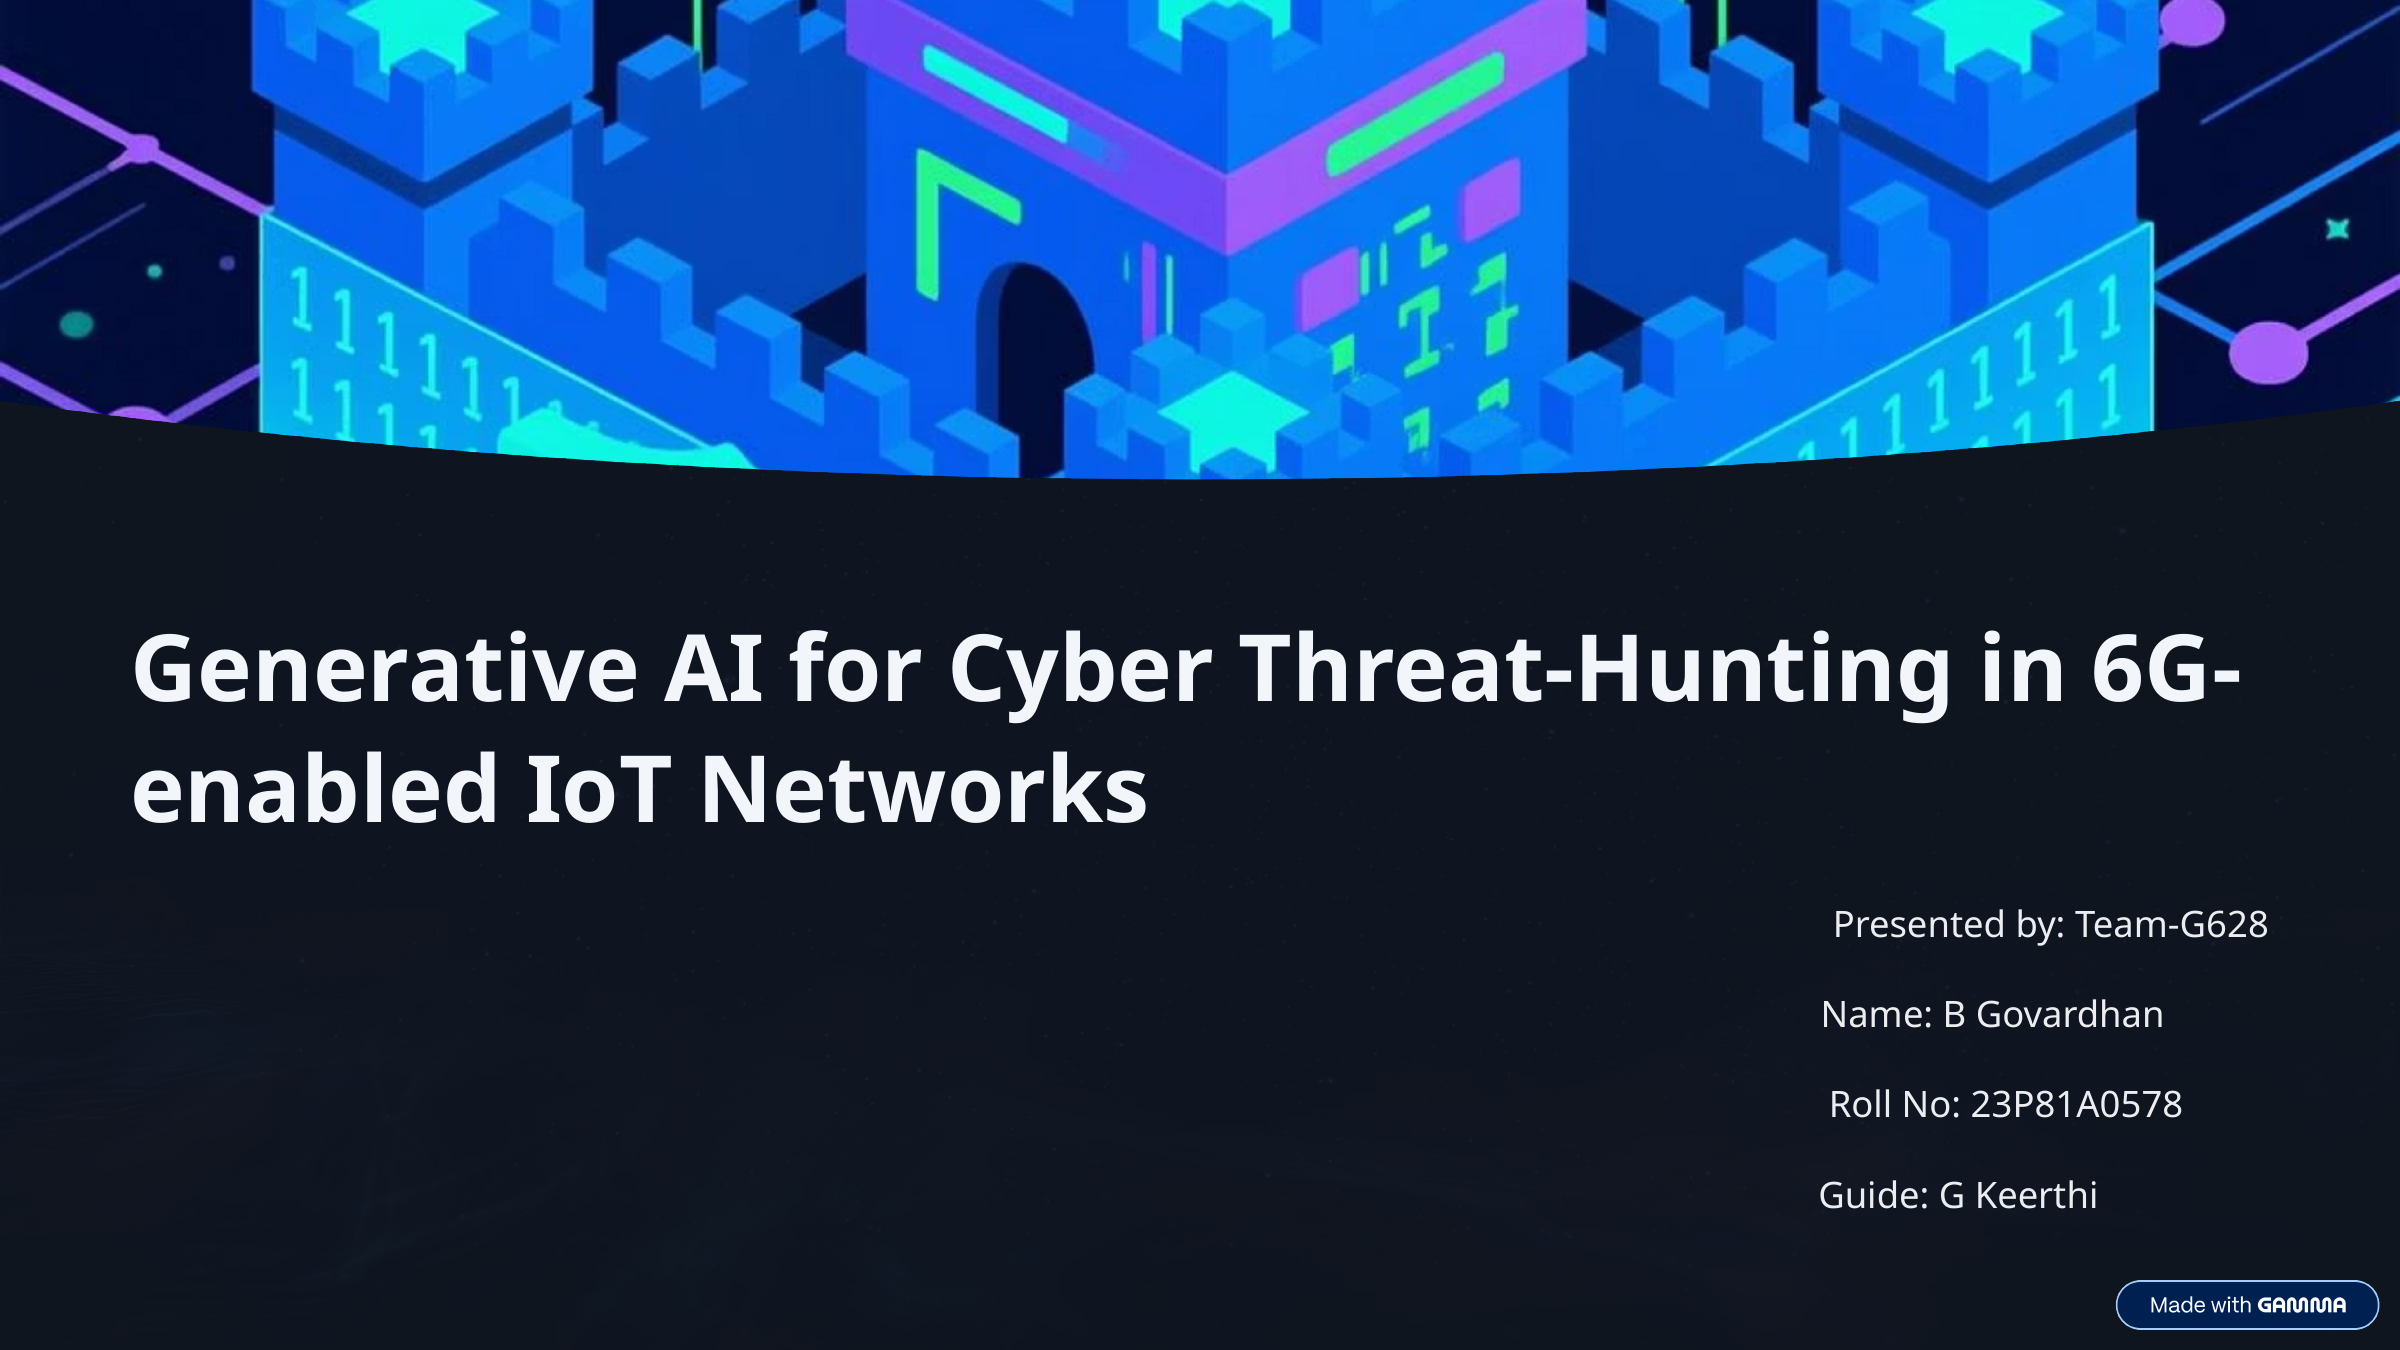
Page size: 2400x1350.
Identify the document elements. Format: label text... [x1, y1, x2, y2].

text_box Generative AI for Cyber Threat-Hunting in 6G-enabled IoT Networks [130, 599, 2270, 842]
text_box Presented by: Team-G628 [130, 896, 2270, 946]
picture [2106, 1271, 2389, 1339]
picture [0, 0, 2400, 489]
text_box Roll No: 23P81A0578 [130, 1077, 2270, 1126]
text_box Name: B Govardhan [130, 987, 2270, 1036]
text_box Guide: G Keerthi [130, 1167, 2270, 1216]
